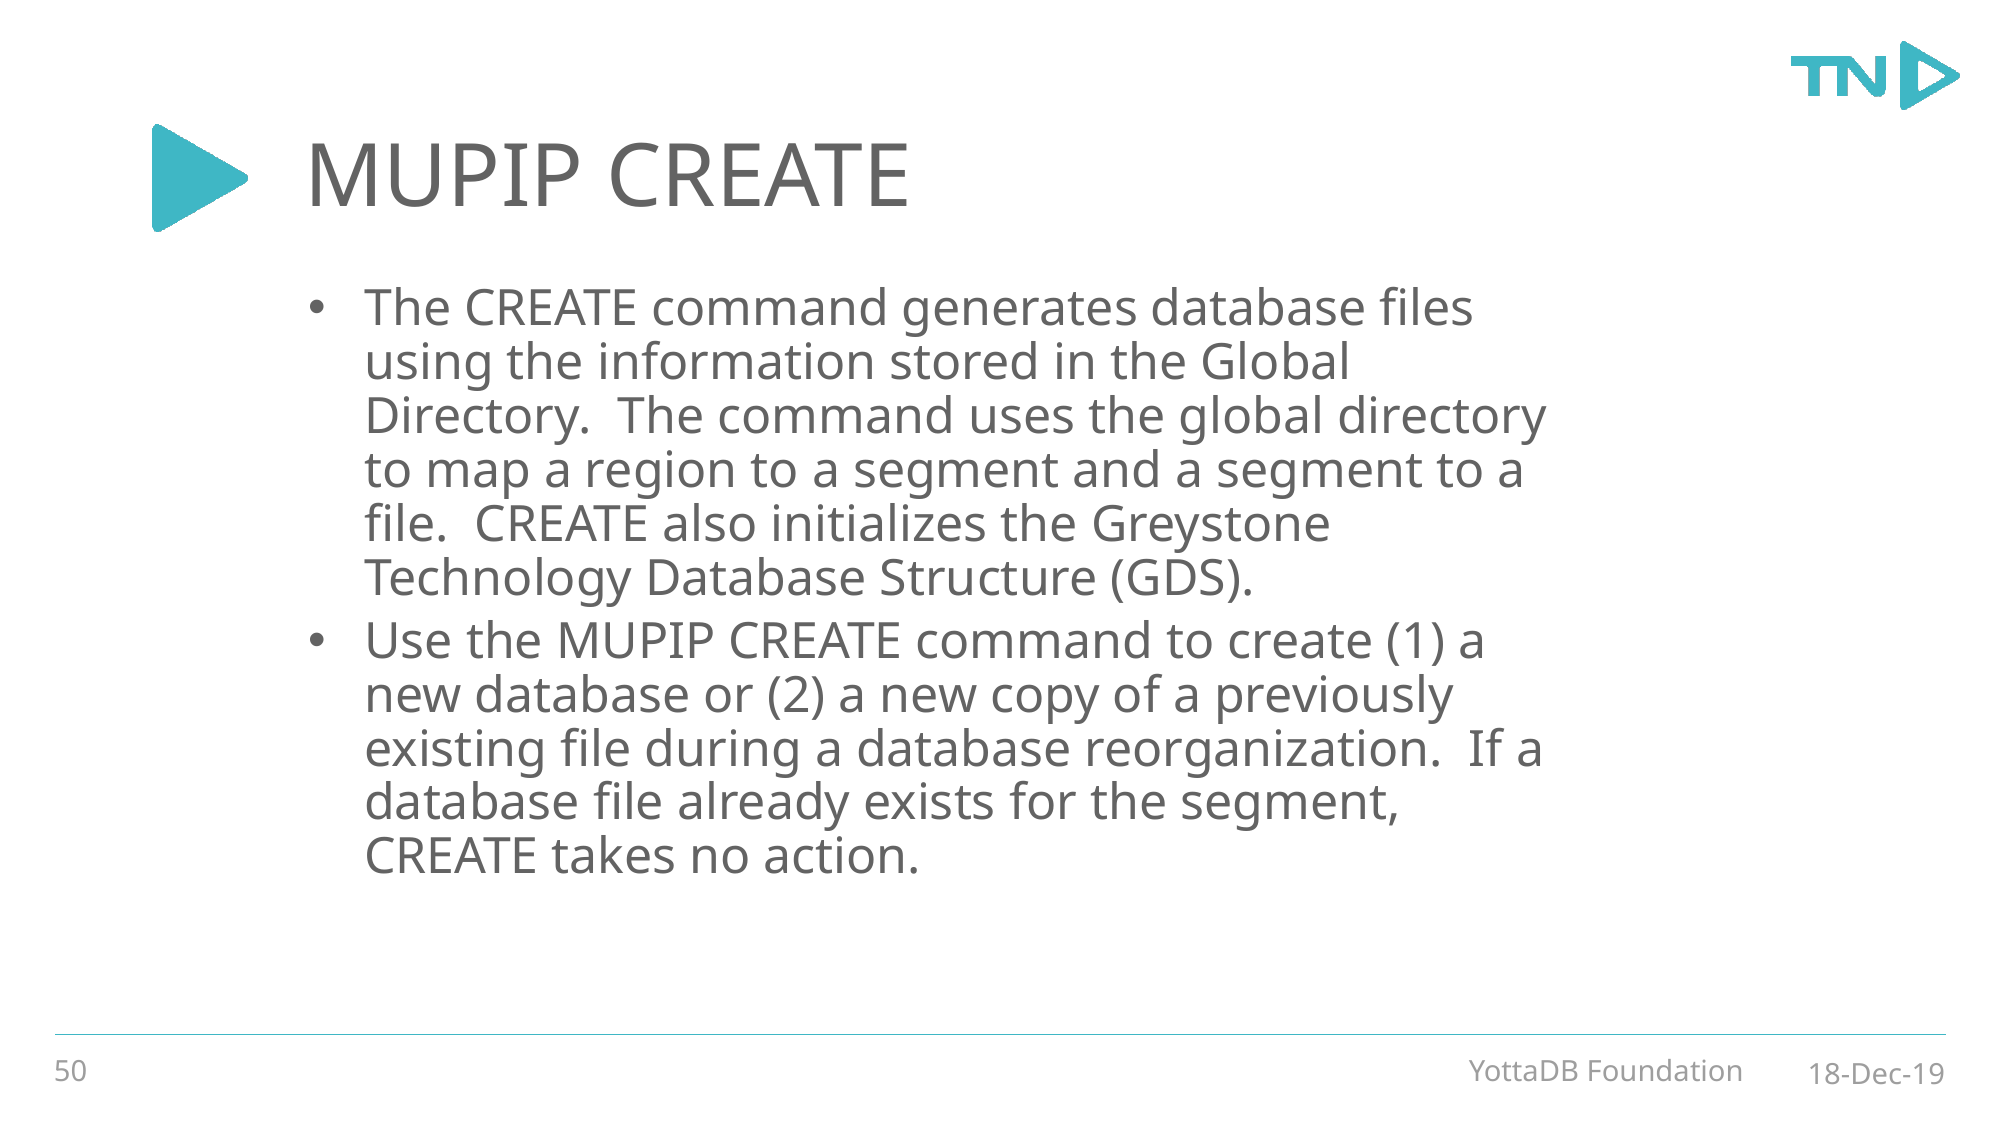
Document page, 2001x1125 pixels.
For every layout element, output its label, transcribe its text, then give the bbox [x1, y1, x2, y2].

picture [152, 124, 248, 232]
list The CREATE command generates database files using the information stored in the Global Directory. The command uses the global directory to map a region to a segment and a segment to a file. CREATE also initializes the Greystone Technology Database Structure (GDS). Use the MUPIP CREATE command to create (1) a new database or (2) a new copy of a previously existing file during a database reorganization. If a database file already exists for the segment, CREATE takes no action. [293, 275, 1590, 919]
slide_number 50 [39, 1042, 156, 1103]
picture [1791, 41, 1960, 110]
footer YottaDB Foundation [1083, 1042, 1759, 1103]
title MUPIP CREATE [289, 124, 1590, 232]
slide_number 18-Dec-19 [1762, 1042, 1961, 1103]
